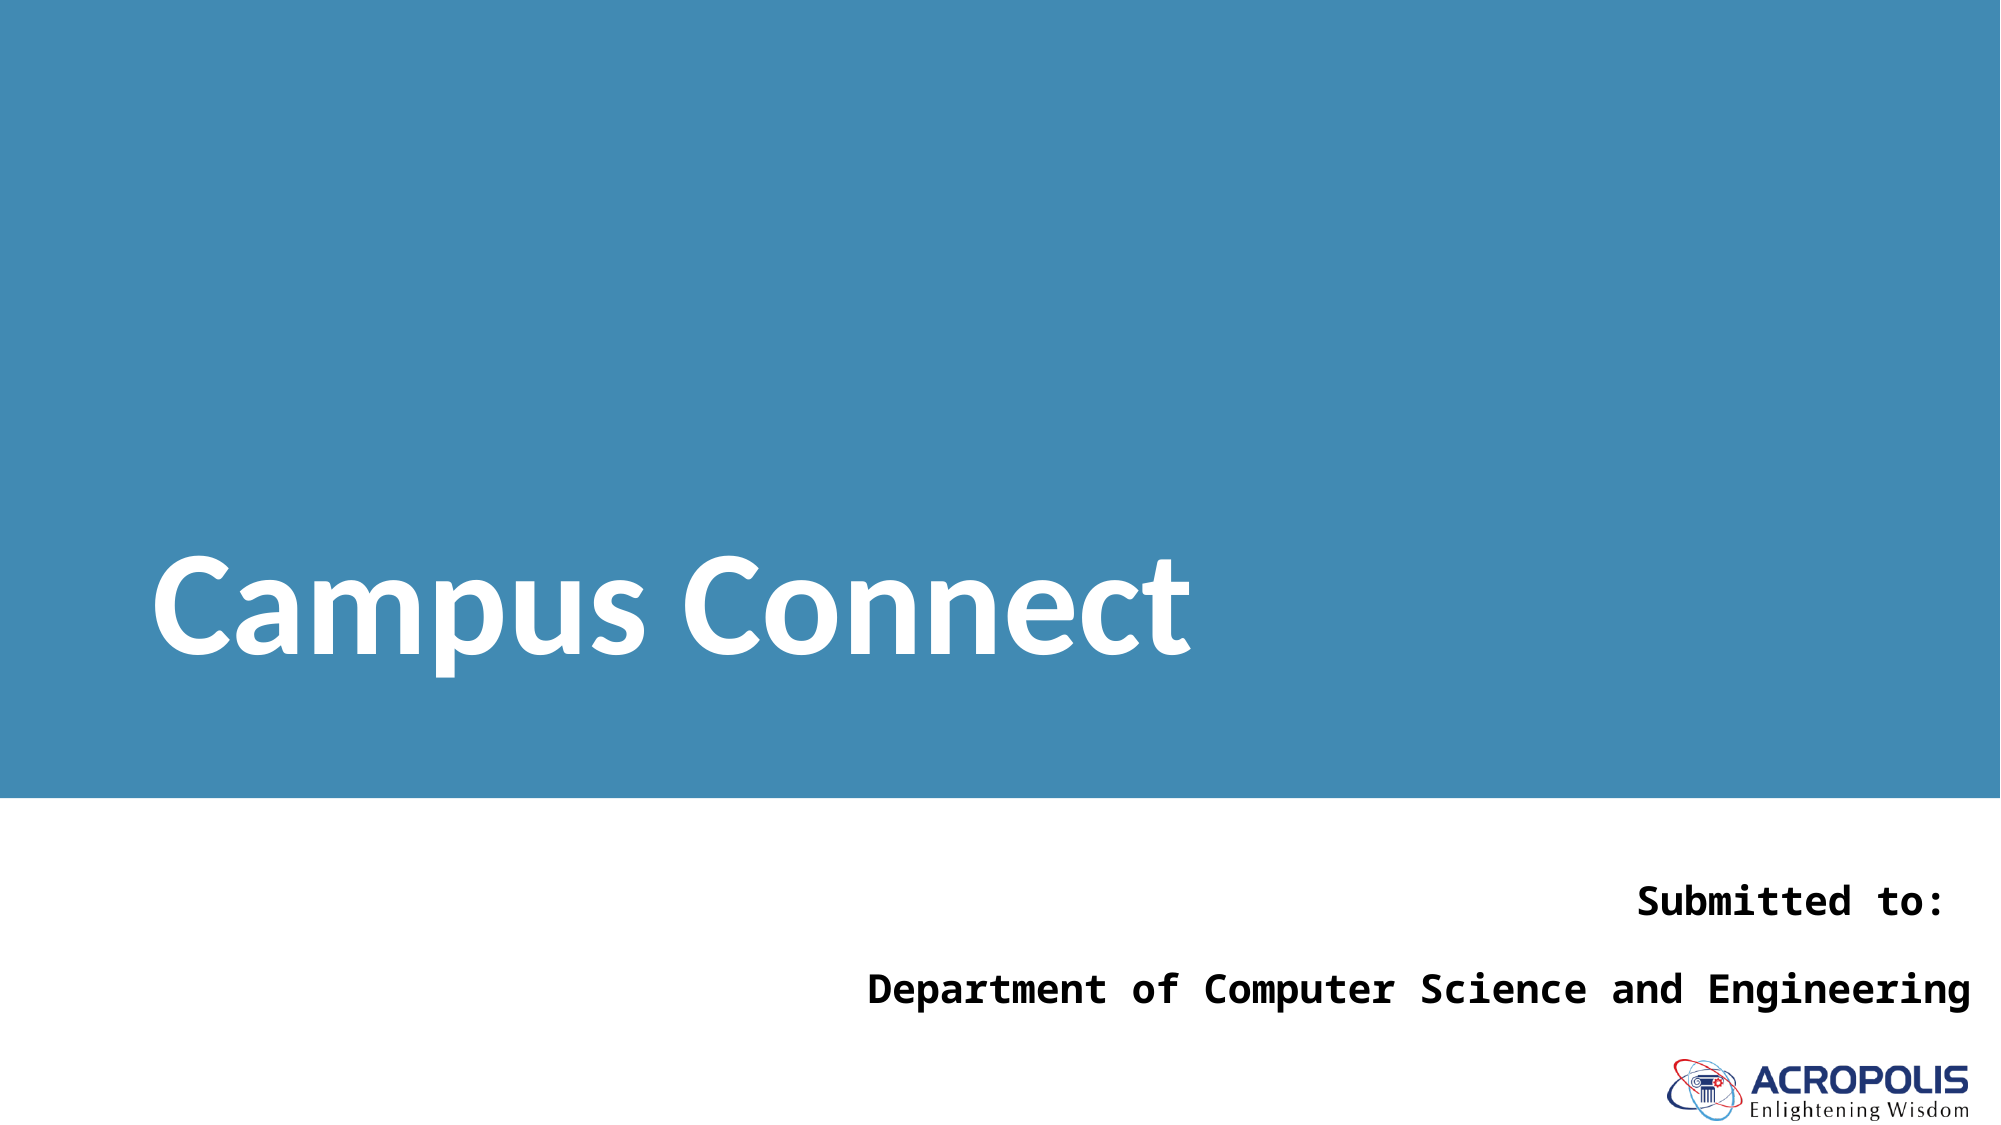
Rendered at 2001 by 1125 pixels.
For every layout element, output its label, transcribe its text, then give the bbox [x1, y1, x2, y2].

subtitle Submitted to: Department of Computer Science and Engineering [12, 838, 1988, 1025]
picture [1667, 1059, 1968, 1121]
title Campus Connect [137, 394, 1863, 700]
